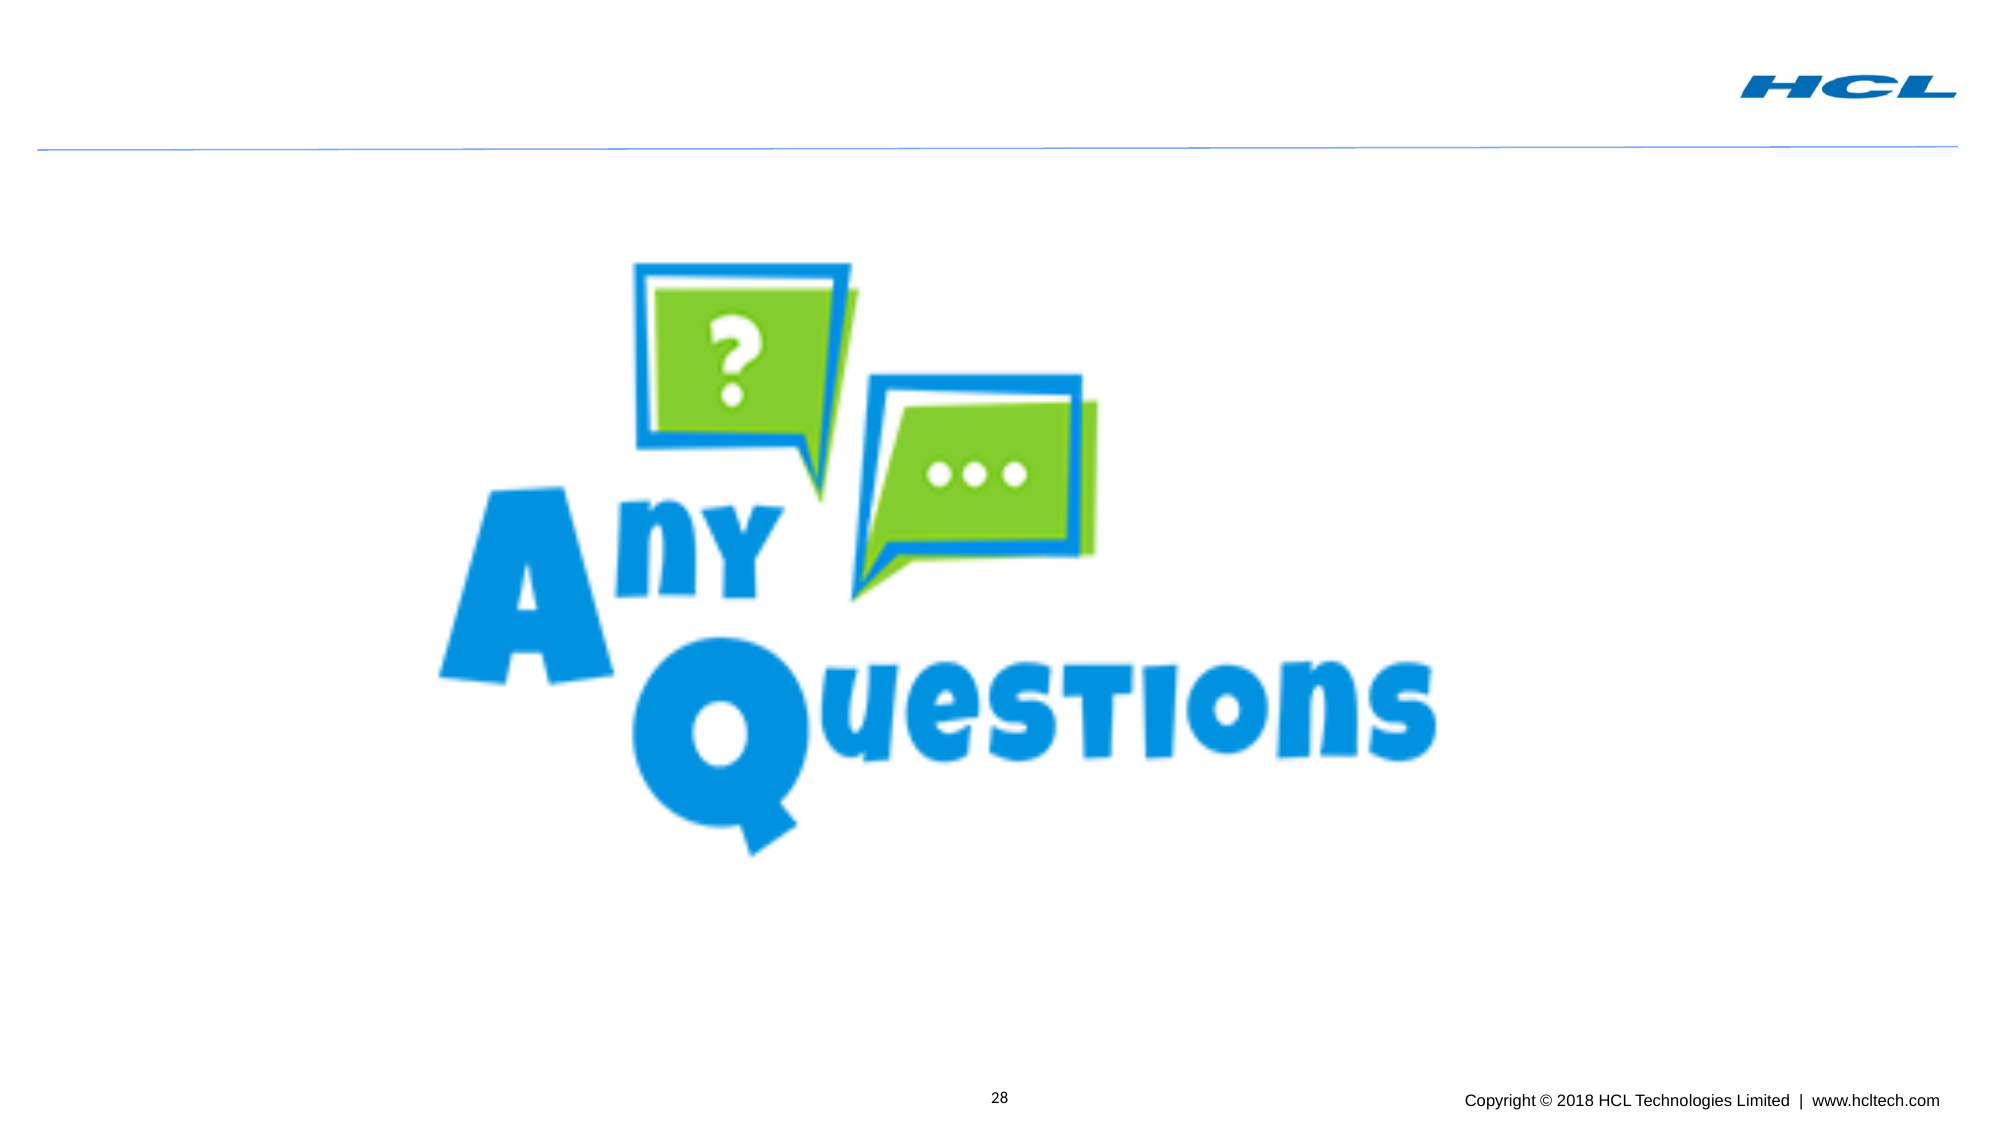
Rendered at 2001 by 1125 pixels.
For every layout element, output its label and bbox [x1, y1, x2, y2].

picture [1737, 73, 1959, 102]
picture [392, 205, 1479, 899]
